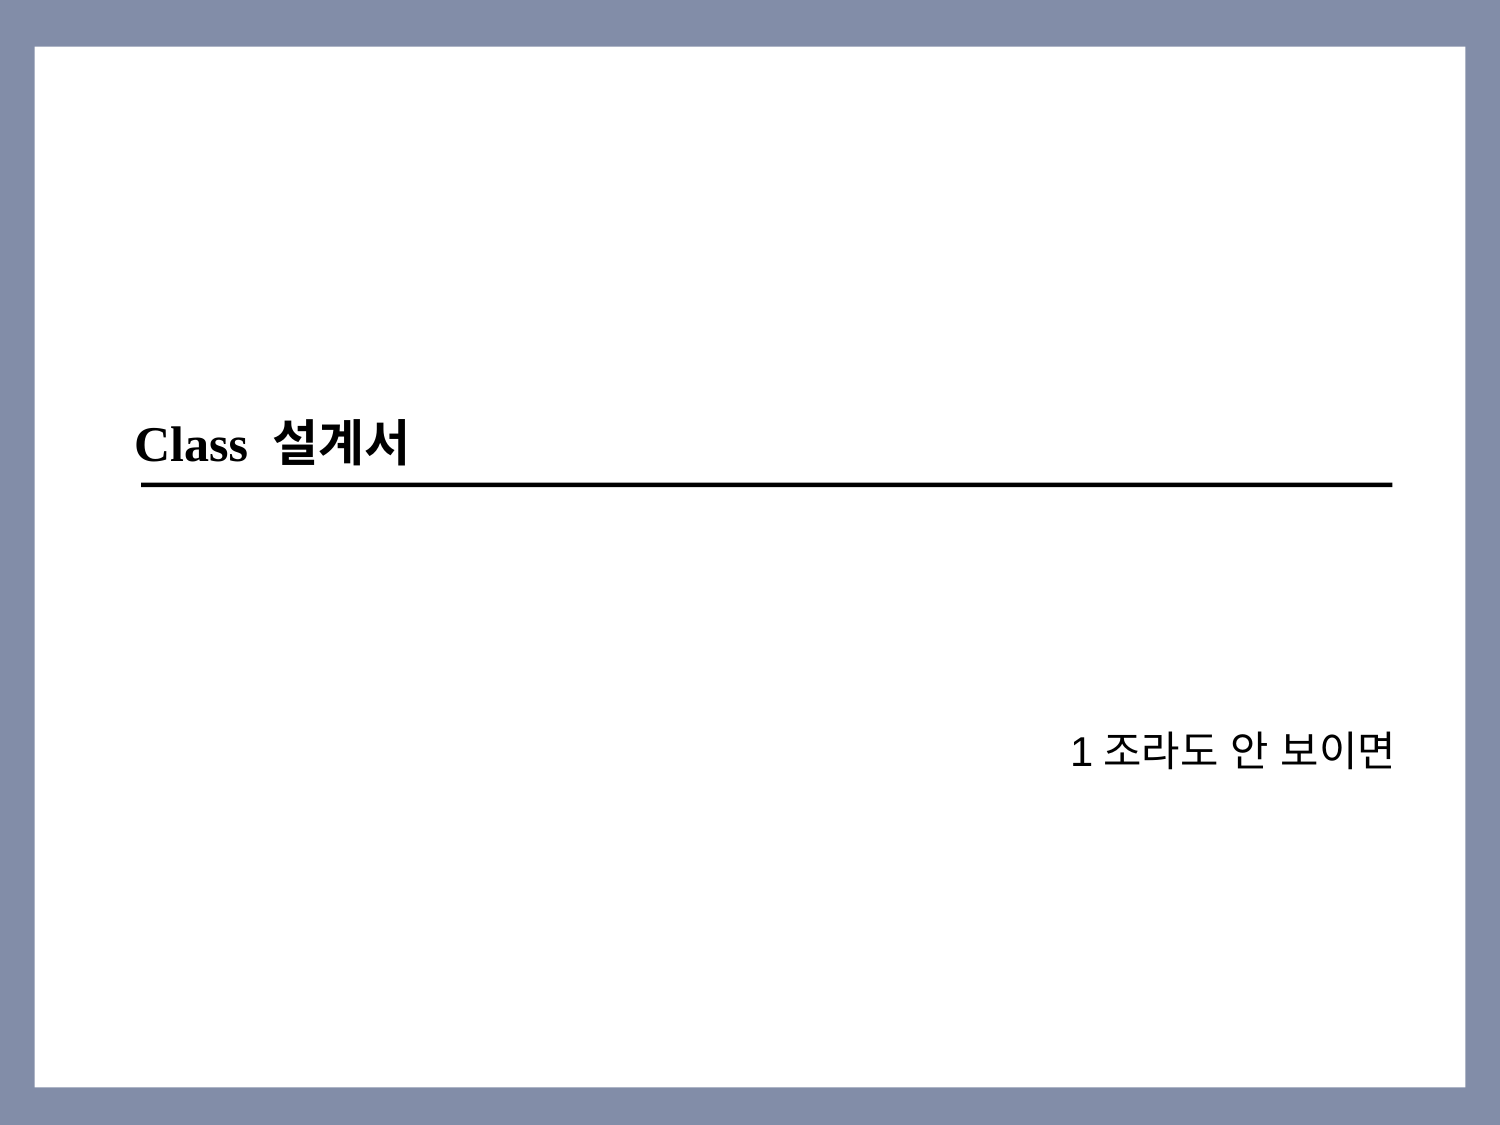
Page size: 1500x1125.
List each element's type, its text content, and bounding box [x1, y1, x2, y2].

text_box 1조라도 안 보이면 [1055, 717, 1412, 783]
title Class 설계서 [119, 320, 1395, 488]
